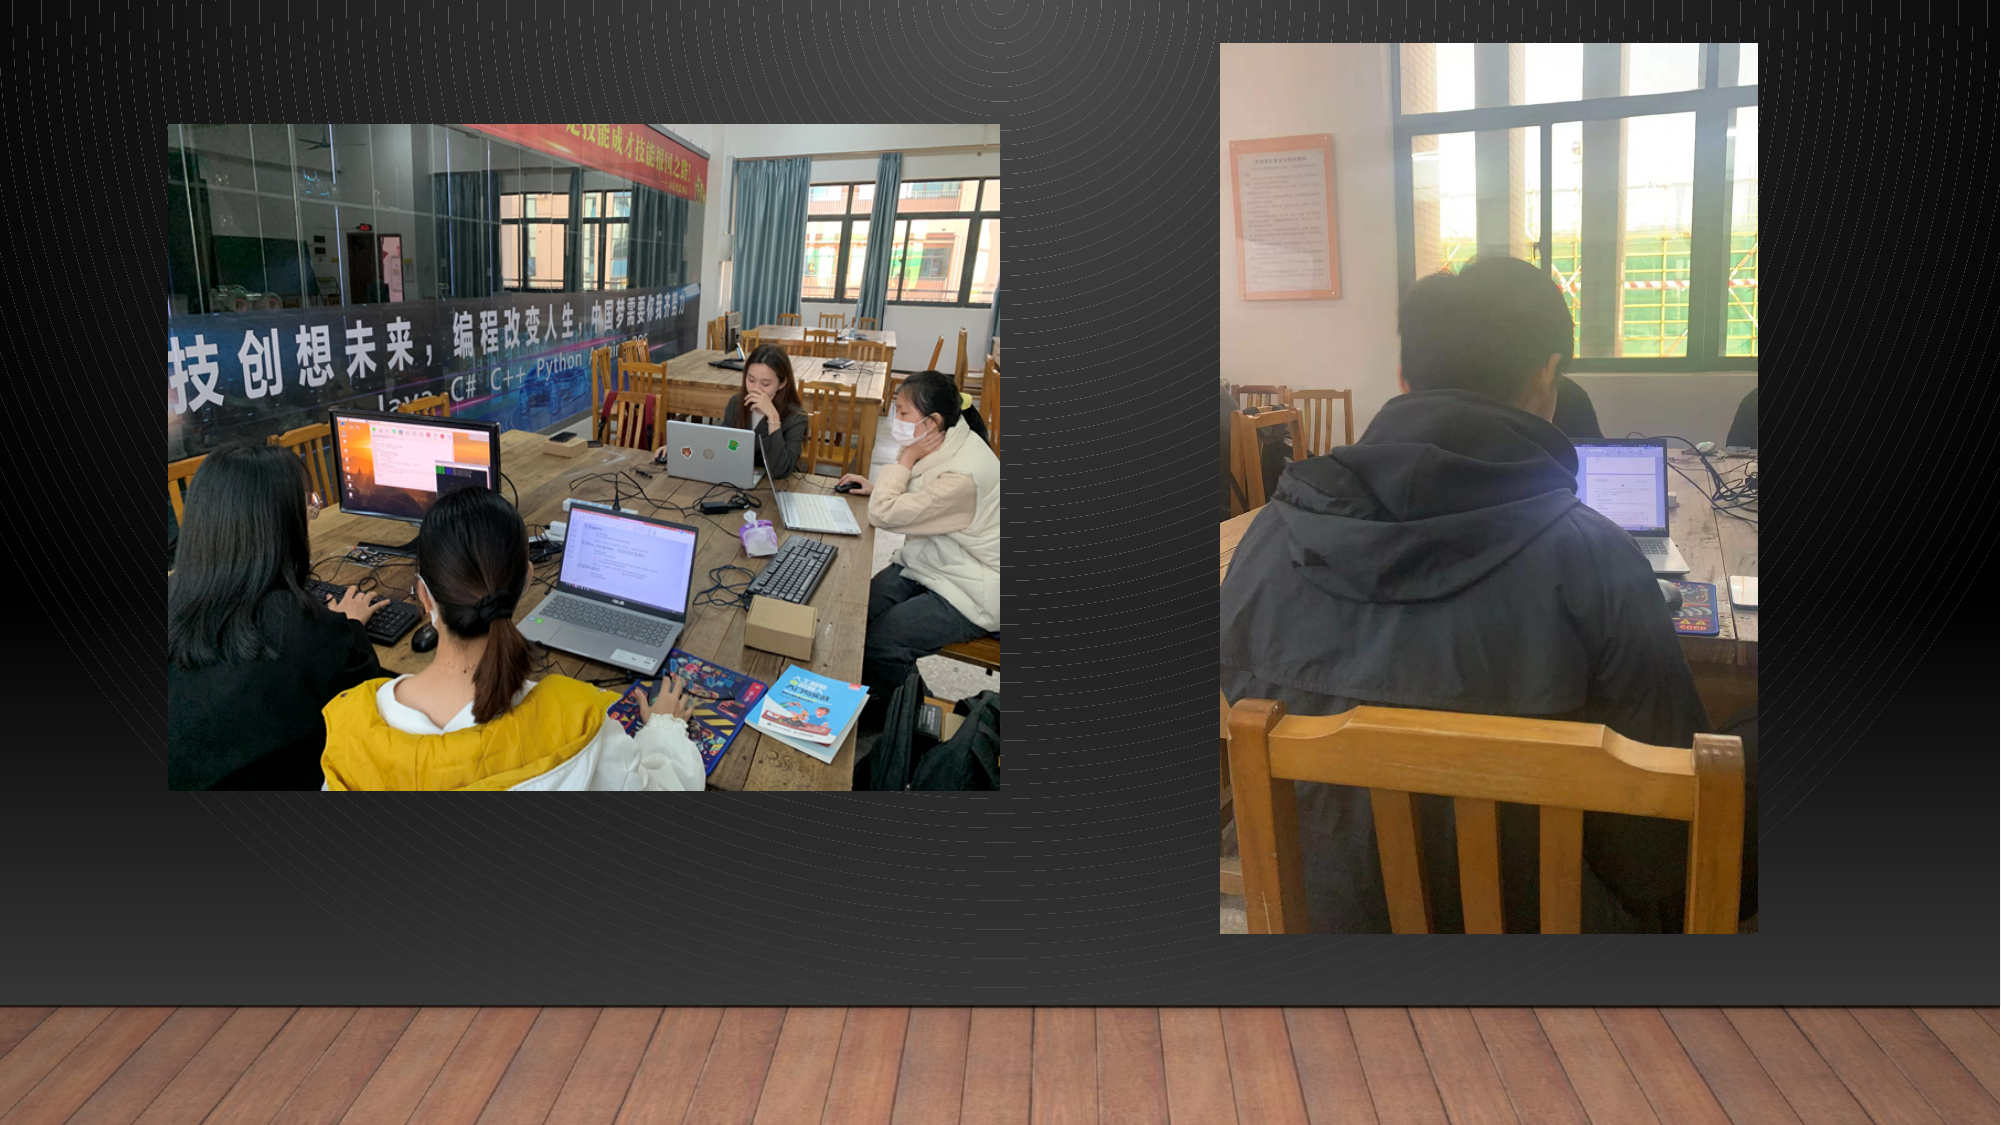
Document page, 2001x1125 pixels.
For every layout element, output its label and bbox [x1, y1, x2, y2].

picture [1219, 43, 1758, 935]
picture [0, 1005, 2000, 1125]
picture [168, 124, 1001, 791]
